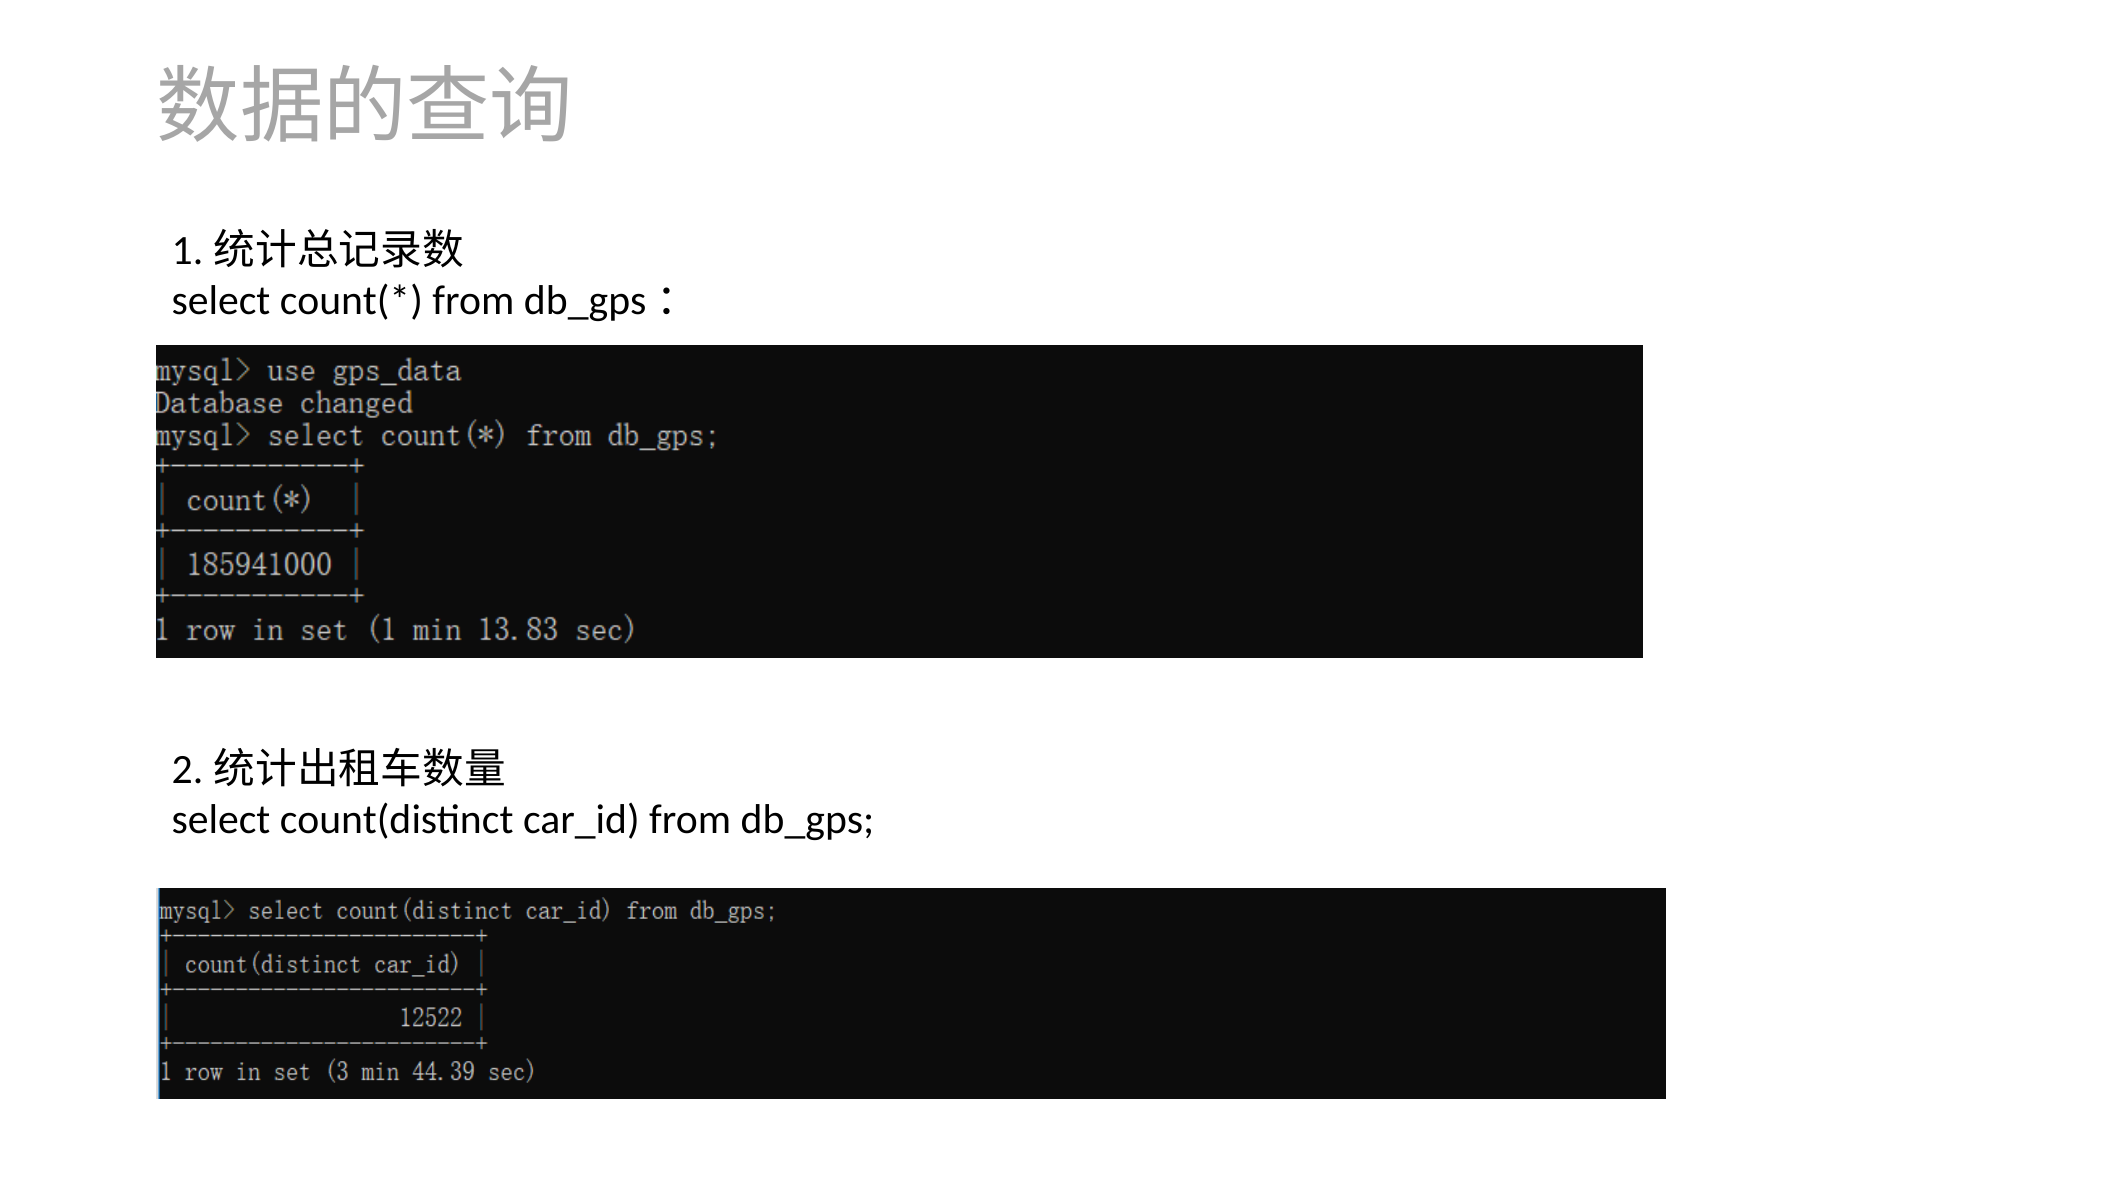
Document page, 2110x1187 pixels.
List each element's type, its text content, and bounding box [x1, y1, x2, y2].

text_box 数据的查询 [156, 51, 805, 153]
text_box 2.统计出租车数量 select count(distinct car_id) from db_gps; [156, 734, 1858, 850]
picture [156, 345, 1643, 658]
text_box 1.统计总记录数 select count(*) from db_gps： [156, 215, 1988, 430]
picture [156, 888, 1666, 1099]
